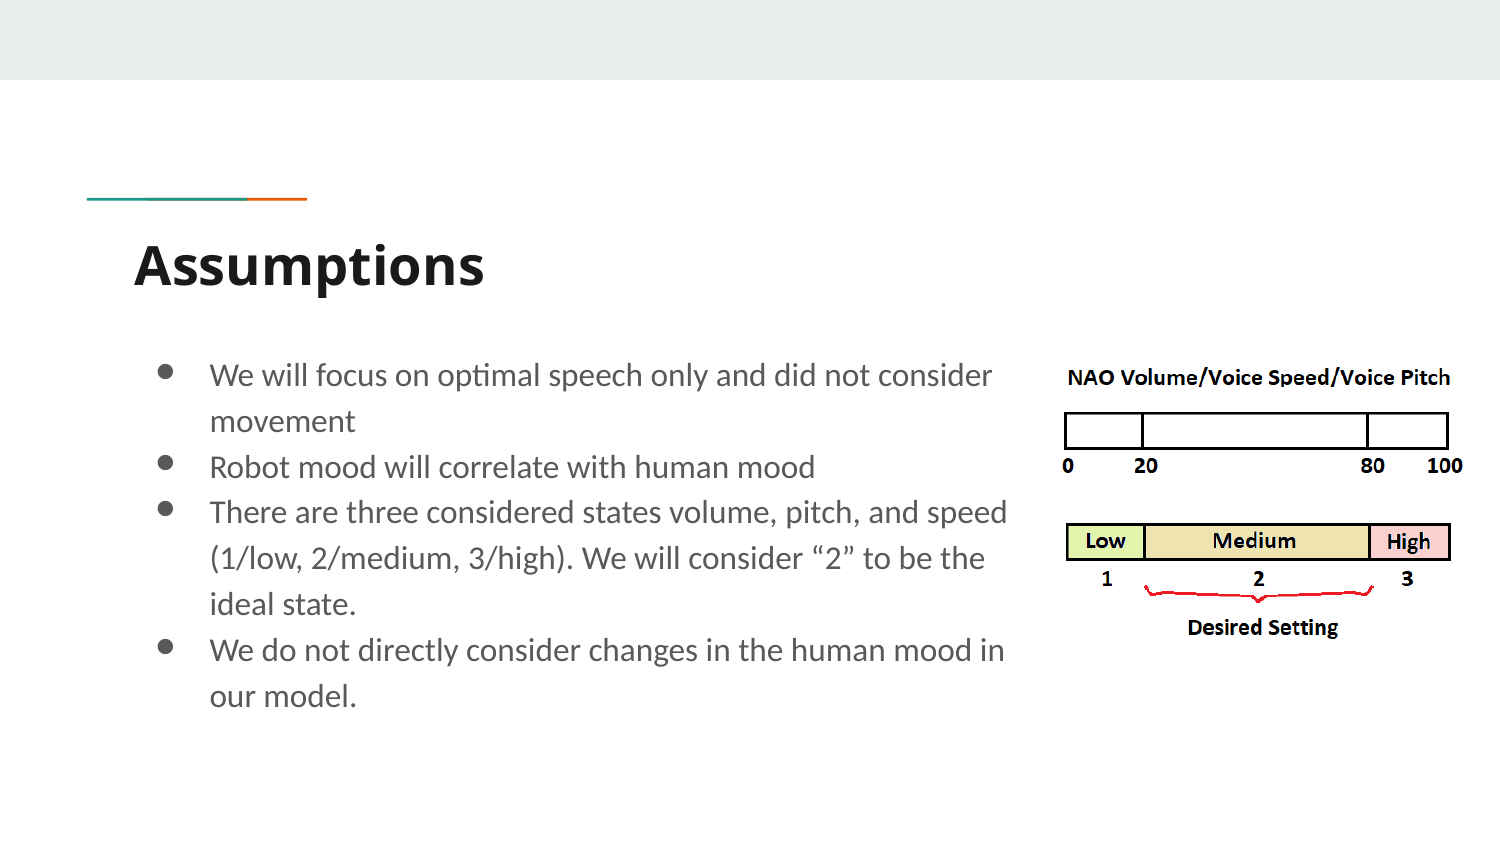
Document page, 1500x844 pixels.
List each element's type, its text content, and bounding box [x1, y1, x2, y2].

title Assumptions [119, 216, 1381, 305]
list We will focus on optimal speech only and did not consider movement Robot mood will correlate with human mood There are three considered states volume, pitch, and speed (1/low, 2/medium, 3/high). We will consider “2” to be the ideal state. We do not directly consider changes in the human mood in our model. [119, 332, 1056, 780]
picture [1055, 337, 1482, 662]
